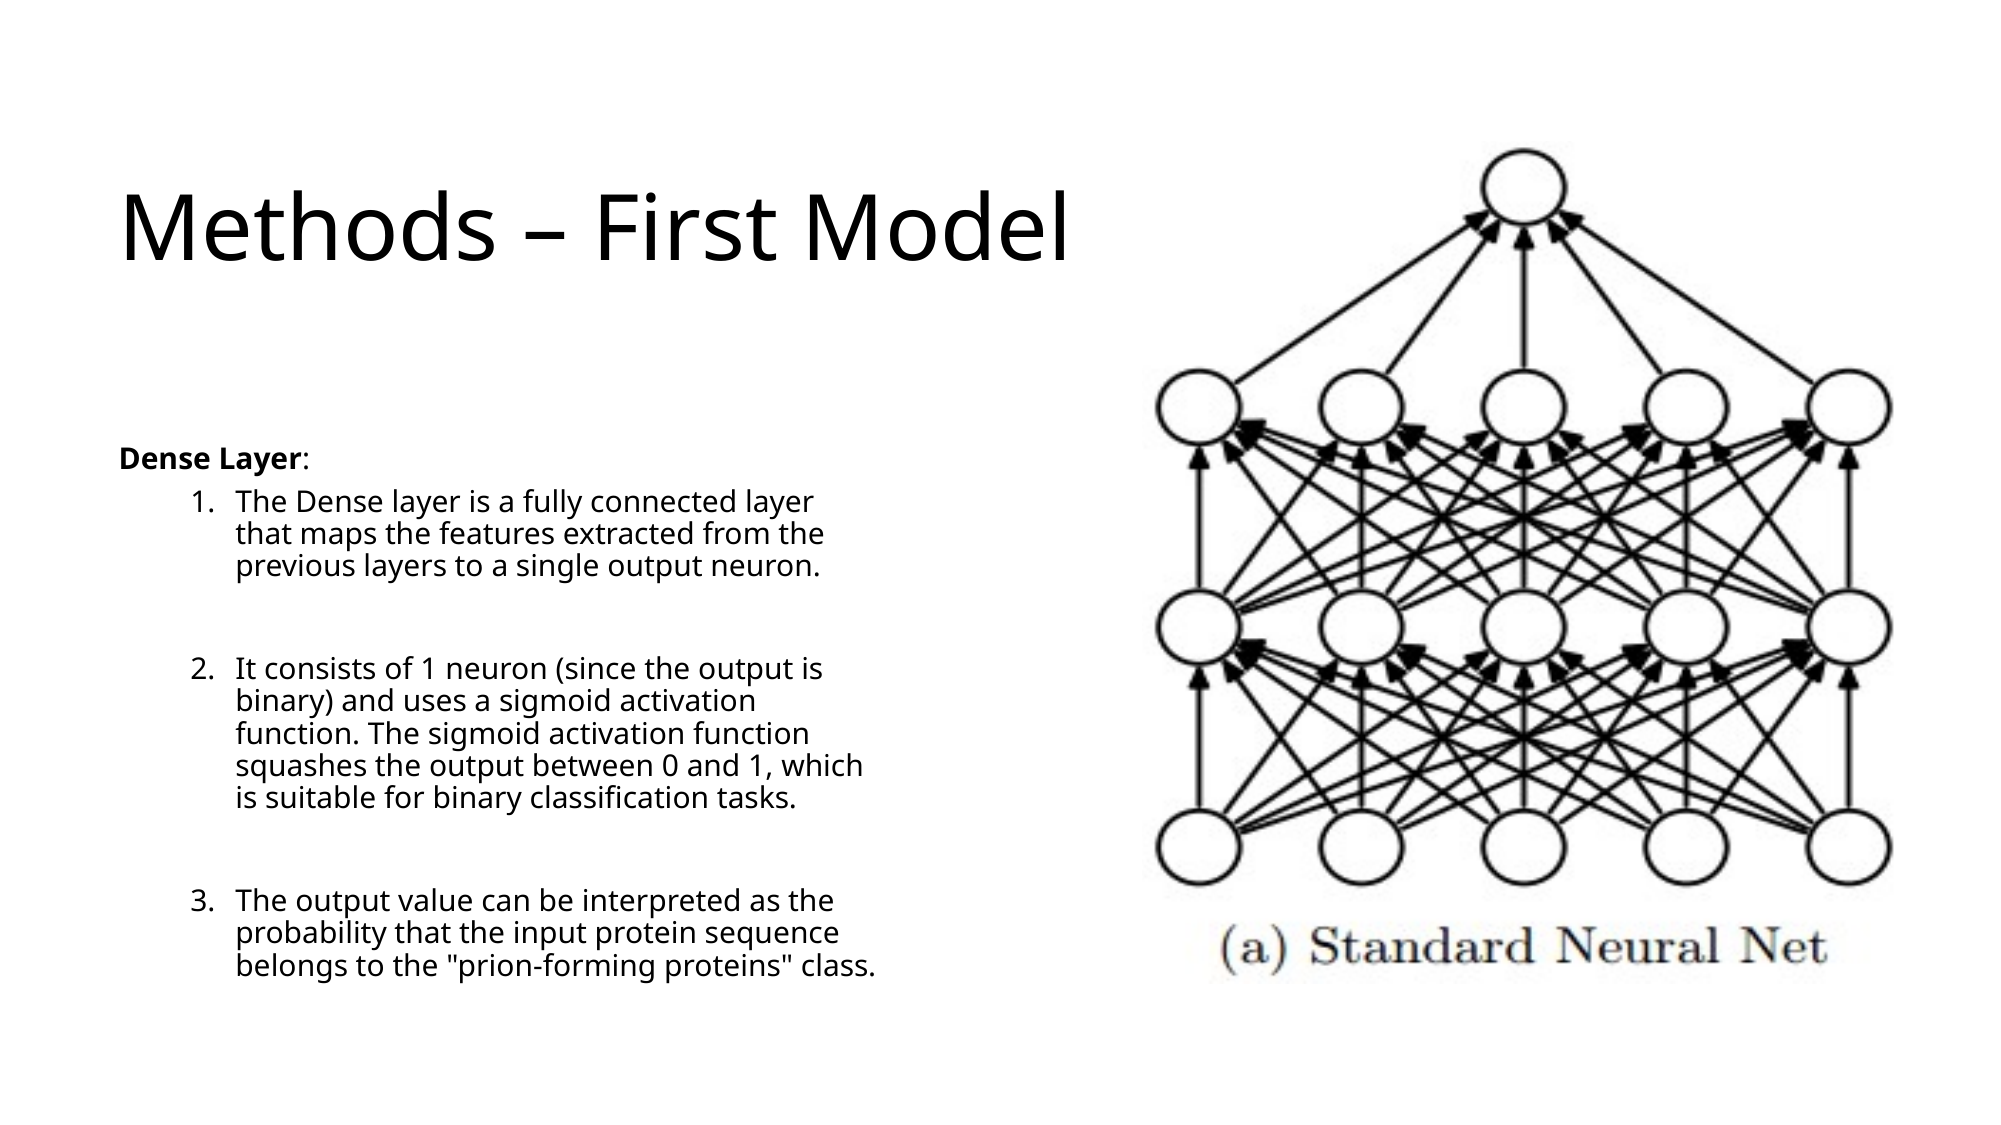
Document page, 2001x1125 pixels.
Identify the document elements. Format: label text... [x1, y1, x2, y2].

title Methods – First Model [103, 141, 1141, 288]
list Dense Layer: The Dense layer is a fully connected layer that maps the features extracted from the previous layers to a single output neuron. It consists of 1 neuron (since the output is binary) and uses a sigmoid activation function. The sigmoid activation function squashes the output between 0 and 1, which is suitable for binary classification tasks. The output value can be interpreted as the probability that the input protein sequence belongs to the "prion-forming proteins" class. [103, 436, 894, 1019]
picture [1141, 140, 1951, 985]
